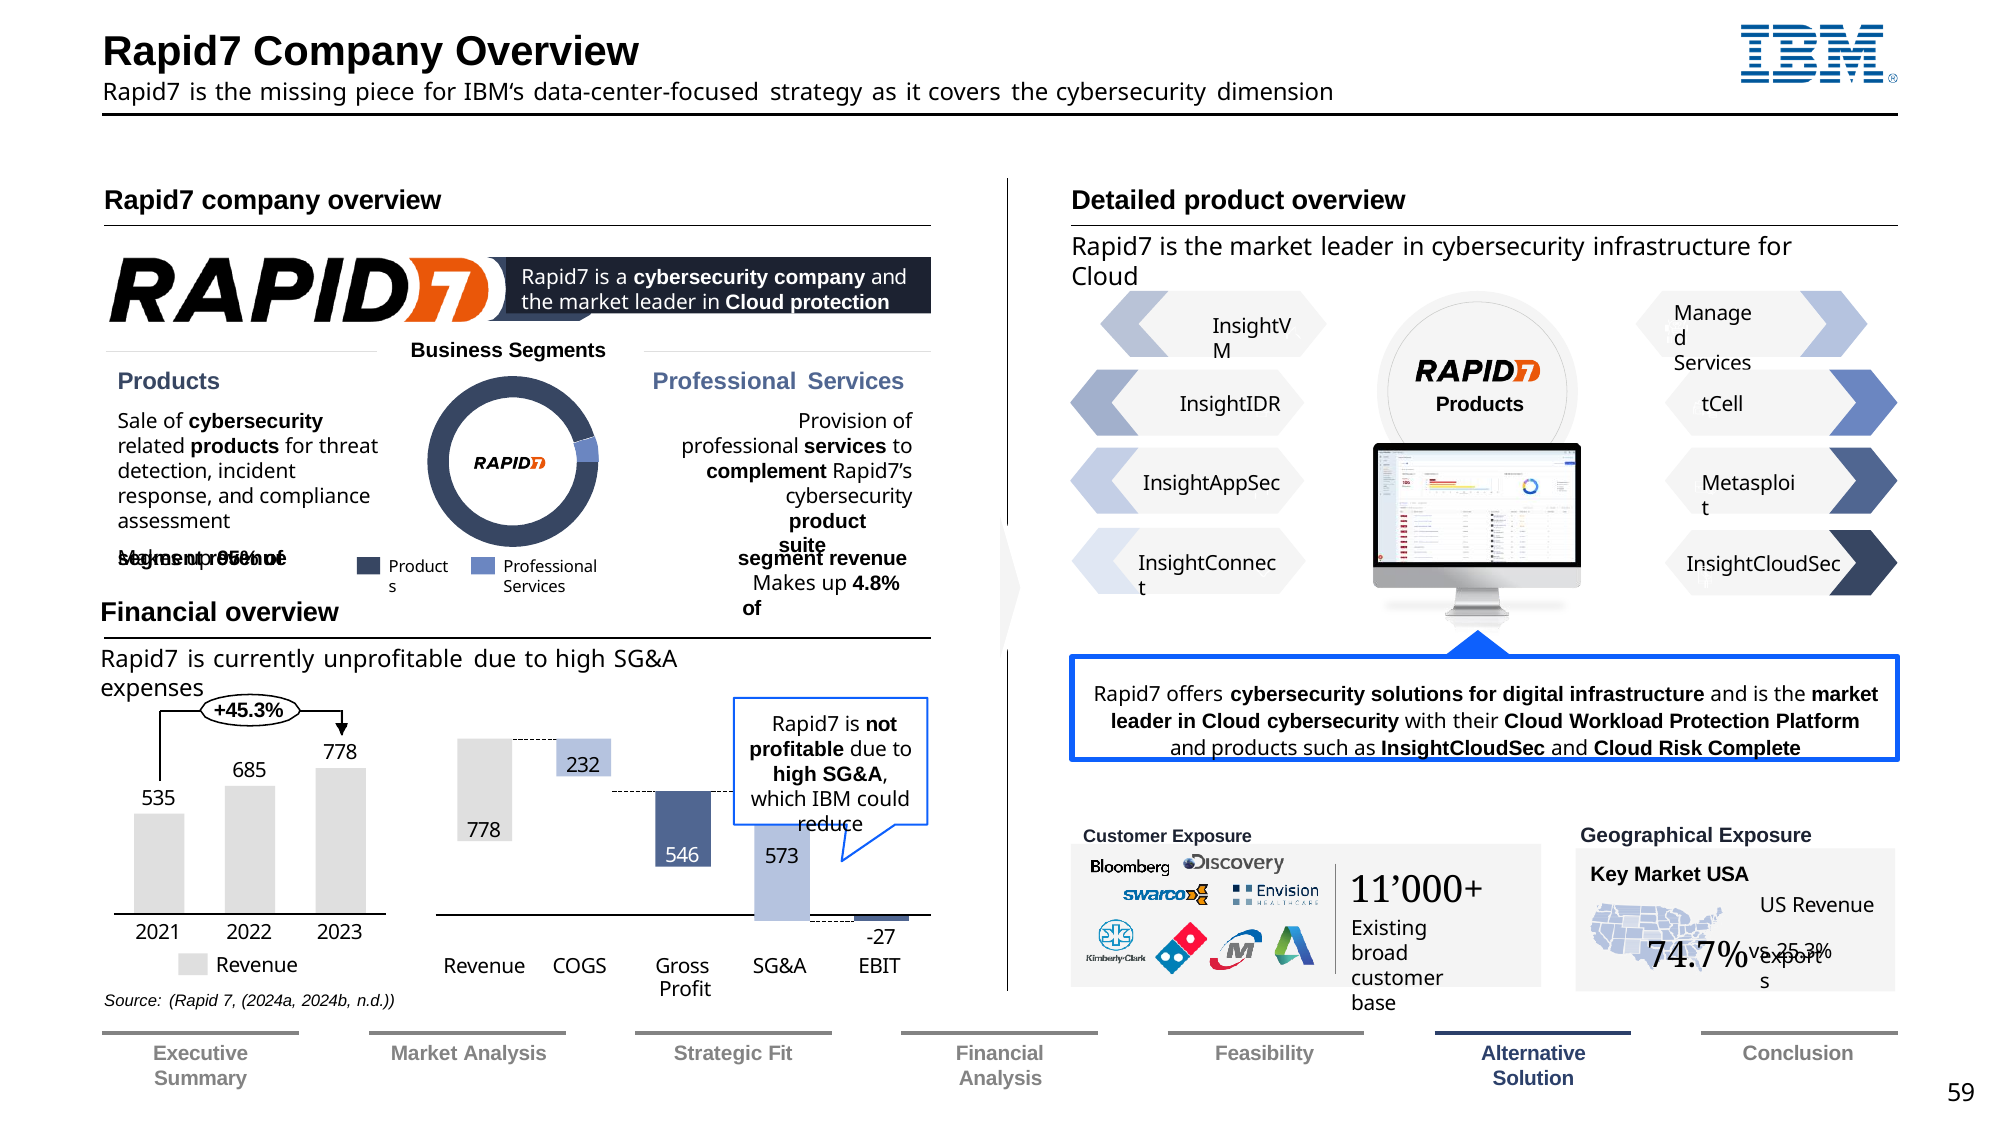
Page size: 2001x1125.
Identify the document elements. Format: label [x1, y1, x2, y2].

text_box [102, 180, 445, 215]
text_box [1069, 447, 1305, 514]
text_box [1069, 369, 1305, 436]
table_header [102, 1033, 1898, 1068]
picture [1740, 24, 1898, 83]
text_box [102, 987, 400, 1010]
text_box [1069, 180, 1410, 215]
table_cell [102, 1068, 1898, 1092]
title [100, 18, 1717, 212]
text_box [98, 592, 342, 628]
text_box [471, 557, 495, 575]
text_box [1665, 529, 1898, 596]
text_box [1070, 809, 1896, 1015]
text_box [1071, 527, 1306, 600]
text_box [750, 950, 815, 978]
text_box [115, 362, 226, 394]
text_box [178, 953, 208, 976]
text_box [653, 950, 714, 1001]
text_box [1664, 447, 1898, 520]
text_box [115, 405, 456, 596]
text_box [105, 329, 932, 620]
text_box [1945, 1075, 1977, 1107]
text_box [427, 375, 599, 548]
text_box [550, 950, 617, 978]
text_box [441, 950, 529, 978]
text_box [98, 640, 932, 978]
text_box [107, 256, 931, 322]
text_box [1069, 228, 1898, 760]
text_box [994, 177, 1026, 992]
